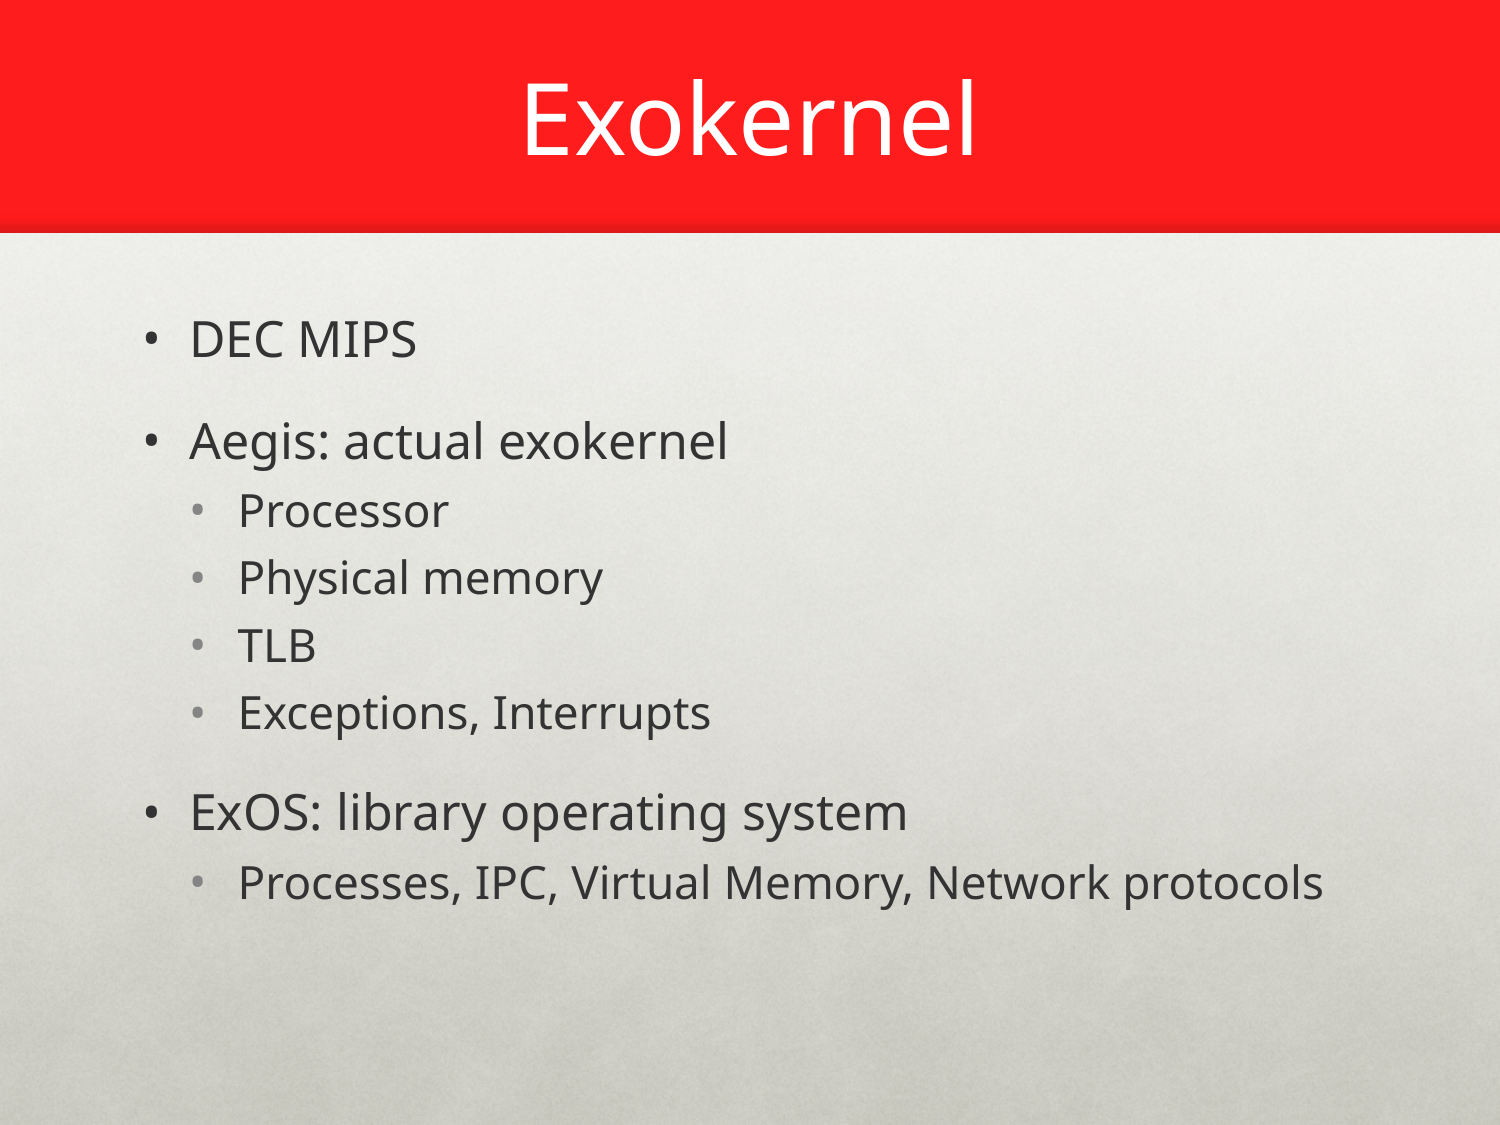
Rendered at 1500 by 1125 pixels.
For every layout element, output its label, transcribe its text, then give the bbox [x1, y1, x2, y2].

picture [0, 214, 1500, 1125]
list DEC MIPS Aegis: actual exokernel Processor Physical memory TLB Exceptions, Interrupts ExOS: library operating system Processes, IPC, Virtual Memory, Network protocols [127, 299, 1372, 1005]
title Exokernel [127, 10, 1372, 221]
